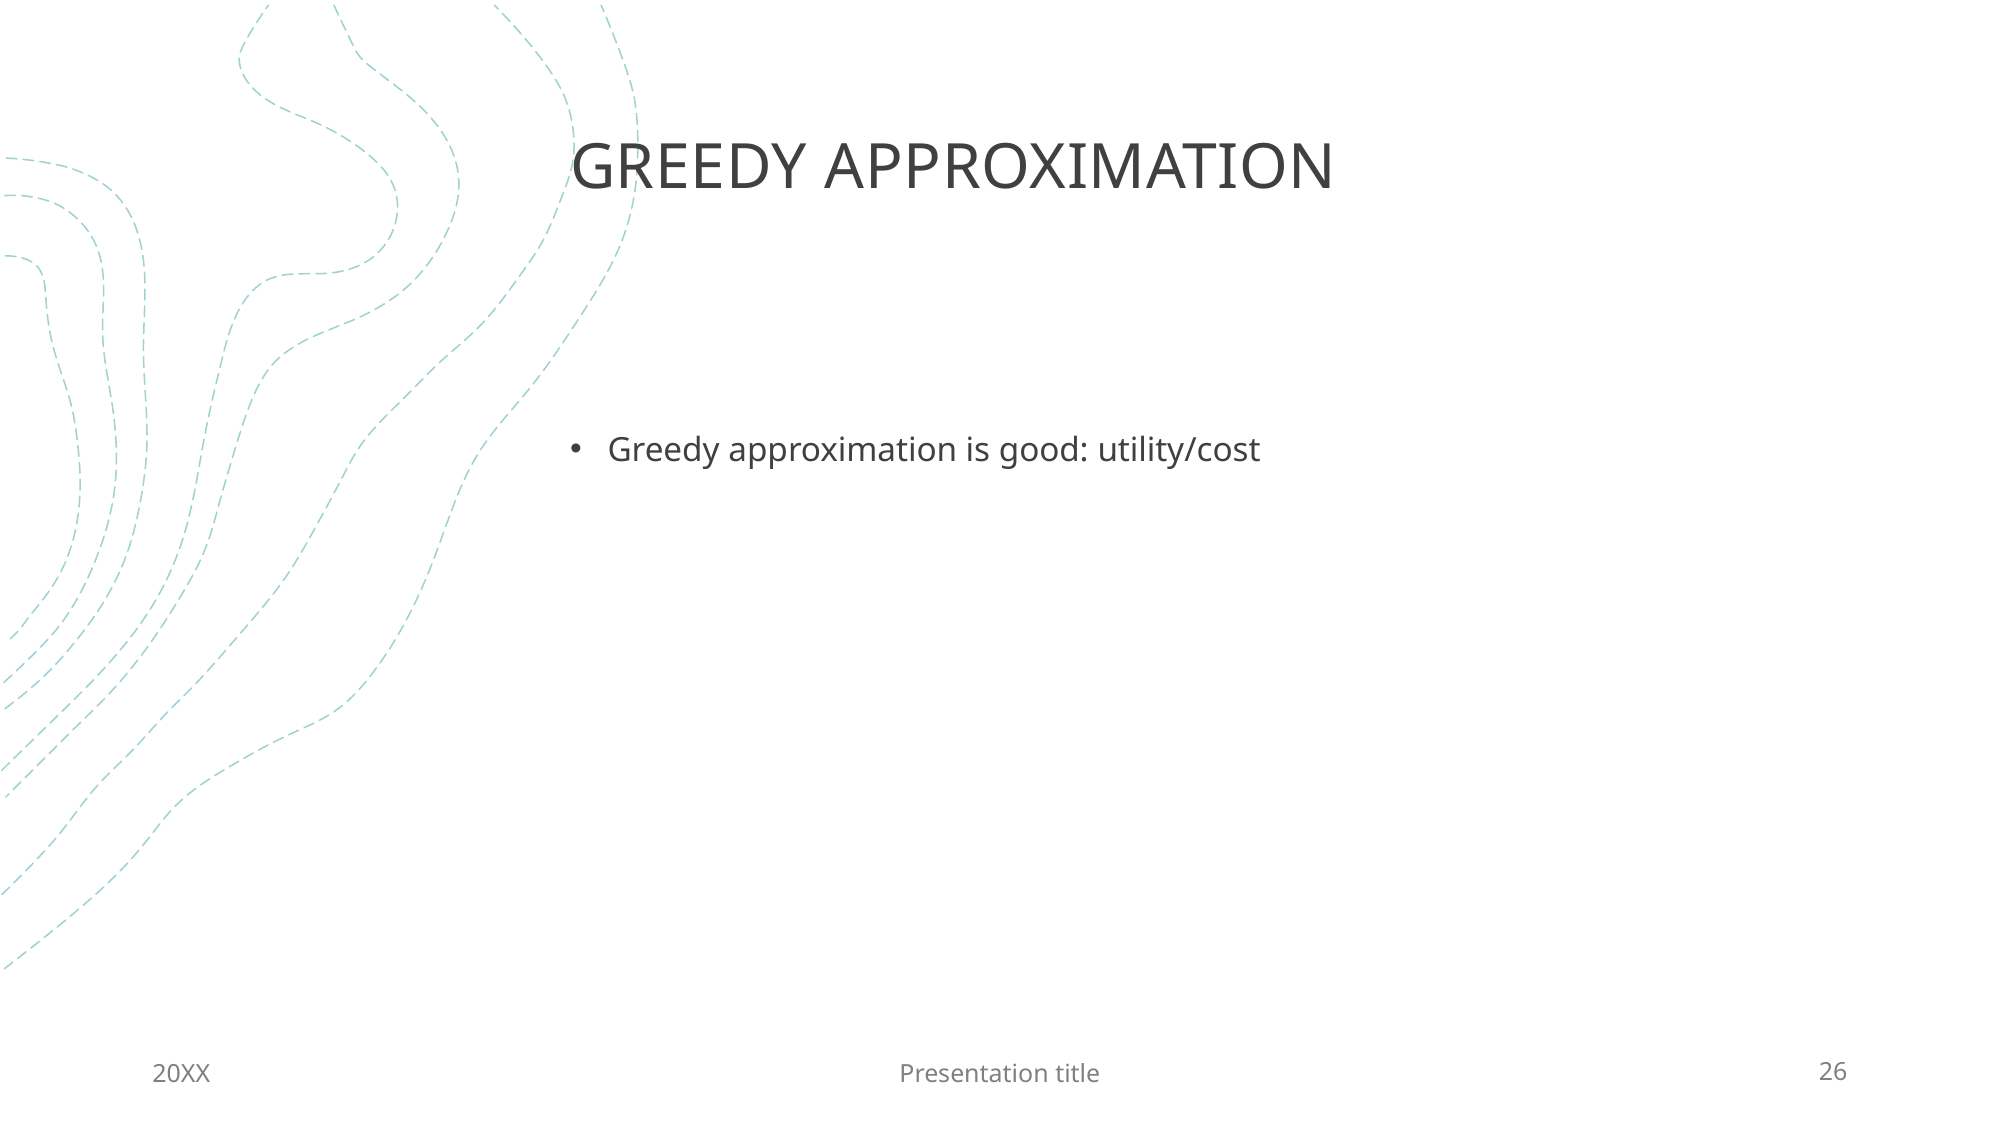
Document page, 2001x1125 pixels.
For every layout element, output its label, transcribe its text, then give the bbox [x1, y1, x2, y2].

list Greedy approximation is good: utility/cost [554, 410, 1577, 981]
footer Presentation title [662, 1042, 1338, 1103]
title GREEDY APPROXIMATION [555, 59, 1926, 278]
slide_number 20XX [137, 1042, 588, 1103]
slide_number 26 [1412, 1042, 1863, 1103]
